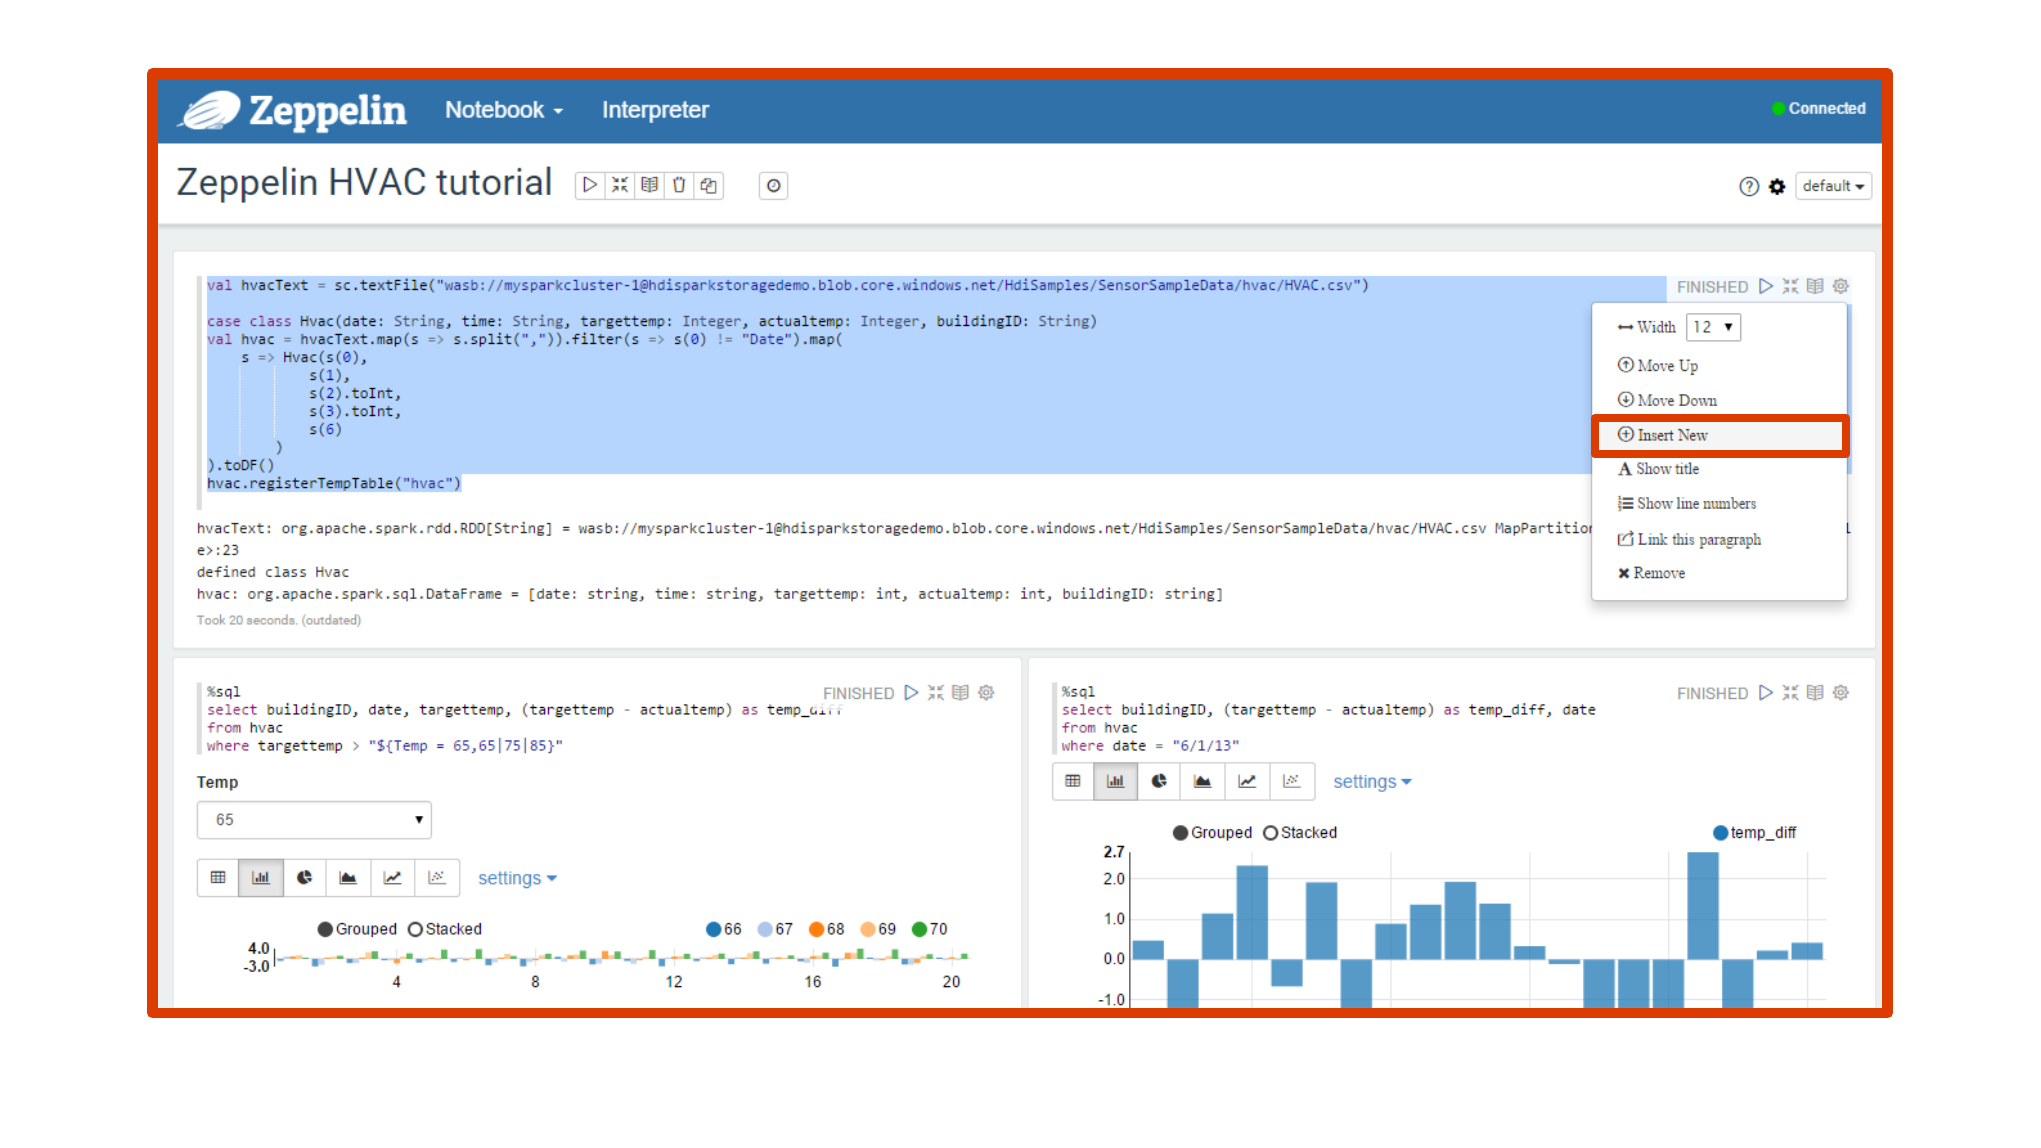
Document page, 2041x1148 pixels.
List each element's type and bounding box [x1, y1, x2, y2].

picture [157, 78, 1883, 1009]
